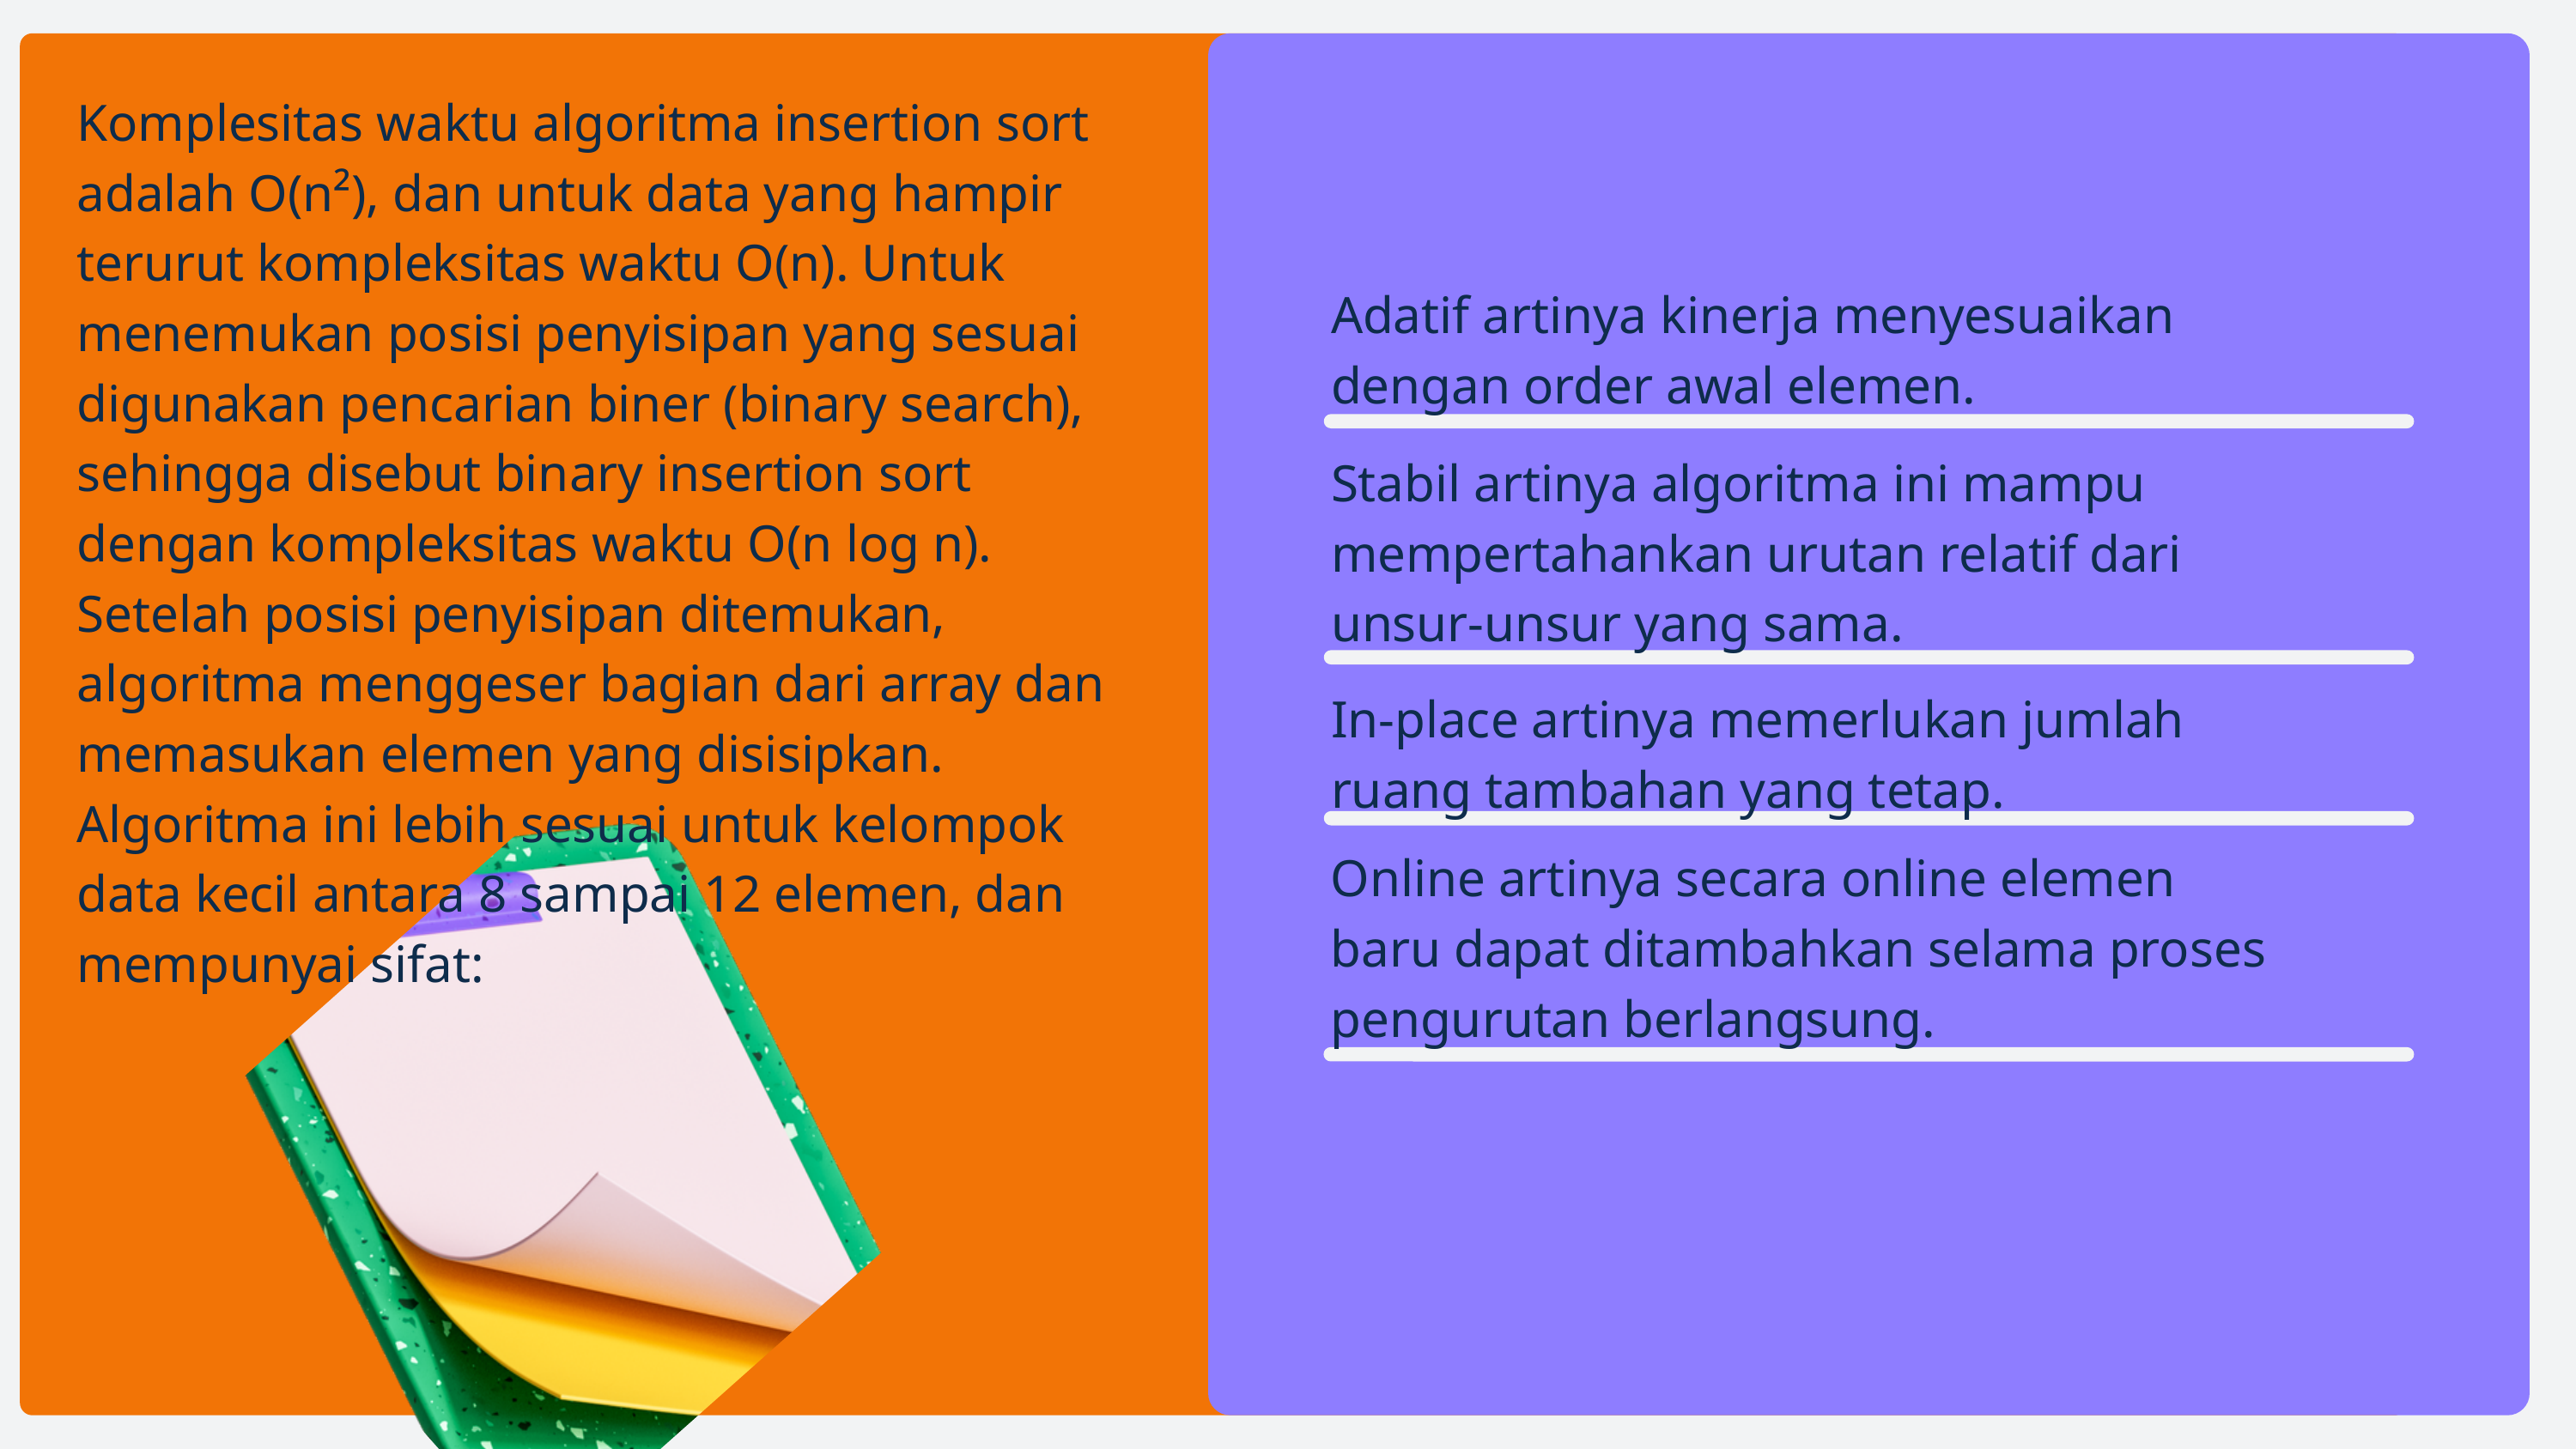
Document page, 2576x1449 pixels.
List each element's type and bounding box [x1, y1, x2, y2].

text_box [417, 1425, 688, 1449]
text_box [19, 33, 1206, 1416]
text_box [1330, 273, 2408, 1055]
text_box [1207, 33, 2530, 1416]
